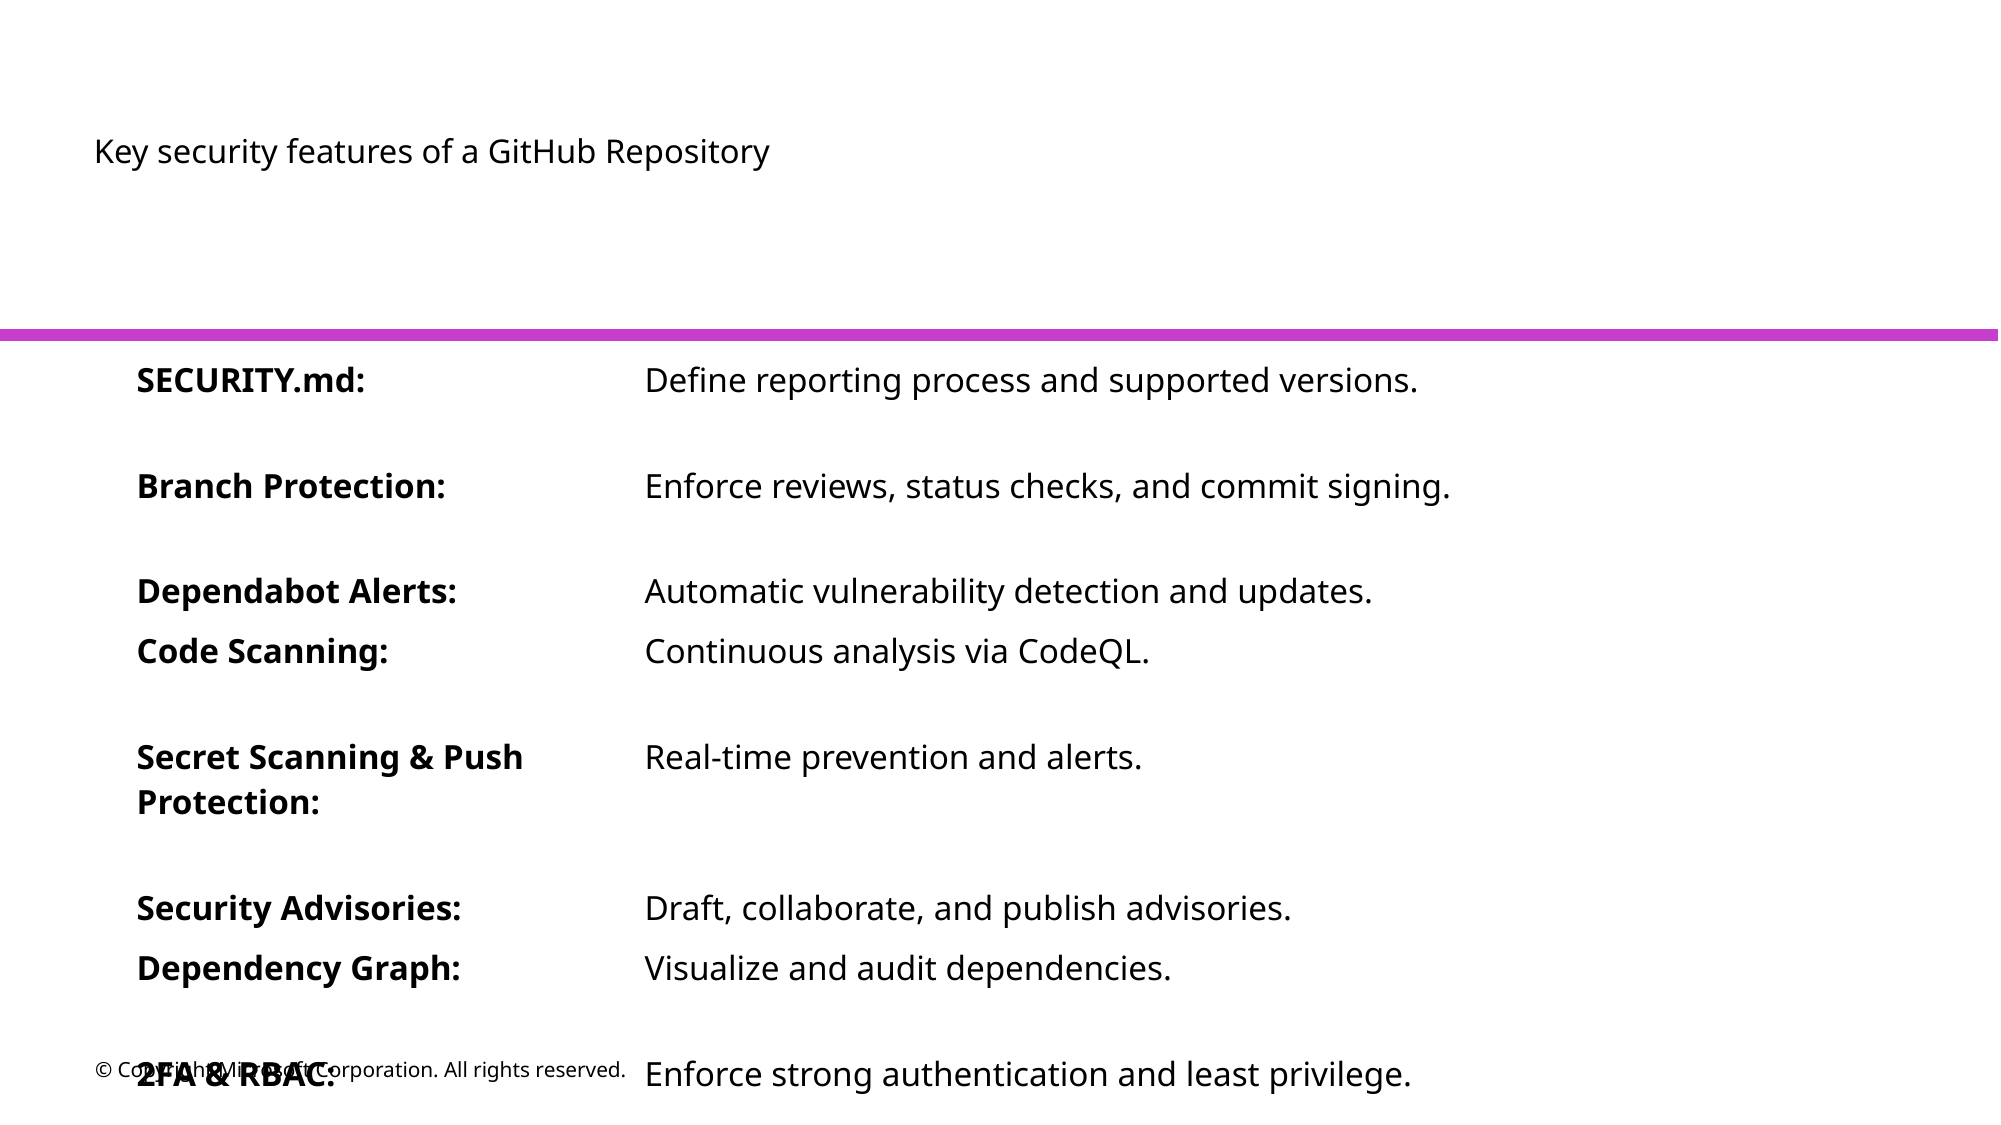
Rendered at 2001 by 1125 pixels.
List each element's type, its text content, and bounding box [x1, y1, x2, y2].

table_cell Dependency Graph: [122, 938, 630, 1043]
table_cell Real-time prevention and alerts. [630, 726, 1842, 877]
table_cell Code Scanning: [122, 621, 630, 726]
table_cell Continuous analysis via CodeQL. [630, 621, 1842, 726]
table_cell Secret Scanning & Push Protection: [122, 726, 630, 877]
table_cell Visualize and audit dependencies. [630, 938, 1842, 1043]
table_header SECURITY.md: [122, 350, 630, 455]
table_cell Enforce strong authentication and least privilege. [630, 1043, 1842, 1125]
table_cell Branch Protection: [122, 455, 630, 561]
table_cell Enforce reviews, status checks, and commit signing. [630, 455, 1842, 561]
table_cell Automatic vulnerability detection and updates. [630, 561, 1842, 621]
table_cell Security Advisories: [122, 877, 630, 938]
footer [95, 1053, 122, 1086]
title Key security features of a GitHub Repository [78, 127, 1423, 178]
table_cell 2FA & RBAC: [122, 1043, 630, 1125]
table_cell Draft, collaborate, and publish advisories. [630, 877, 1842, 938]
table_header Define reporting process and supported versions. [630, 350, 1842, 455]
table_cell Dependabot Alerts: [122, 561, 630, 621]
